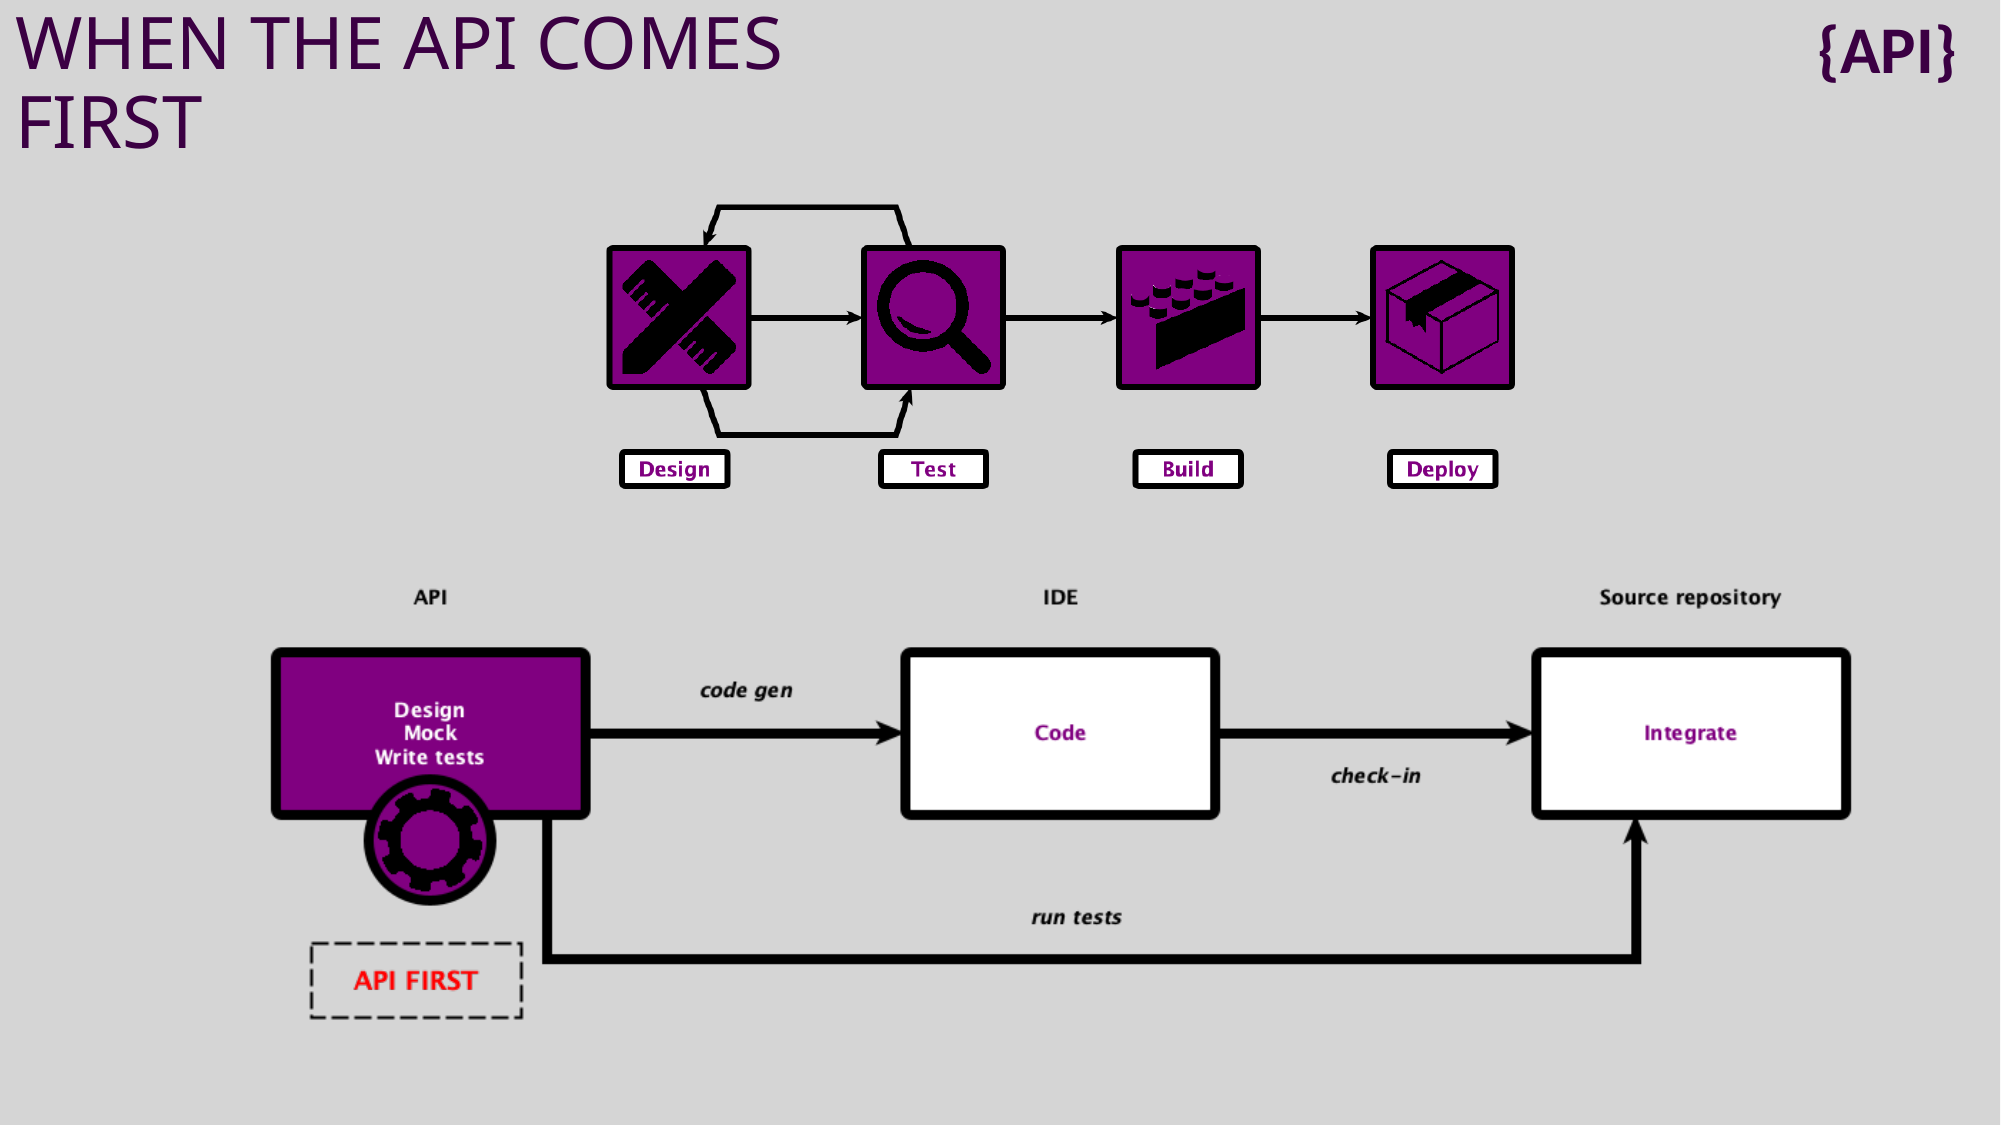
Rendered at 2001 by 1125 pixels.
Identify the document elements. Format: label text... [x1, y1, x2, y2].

picture [0, 0, 2001, 1125]
text_box {API} [1774, 0, 2000, 95]
text_box WHEN THE API COMES FIRST [0, 0, 927, 172]
